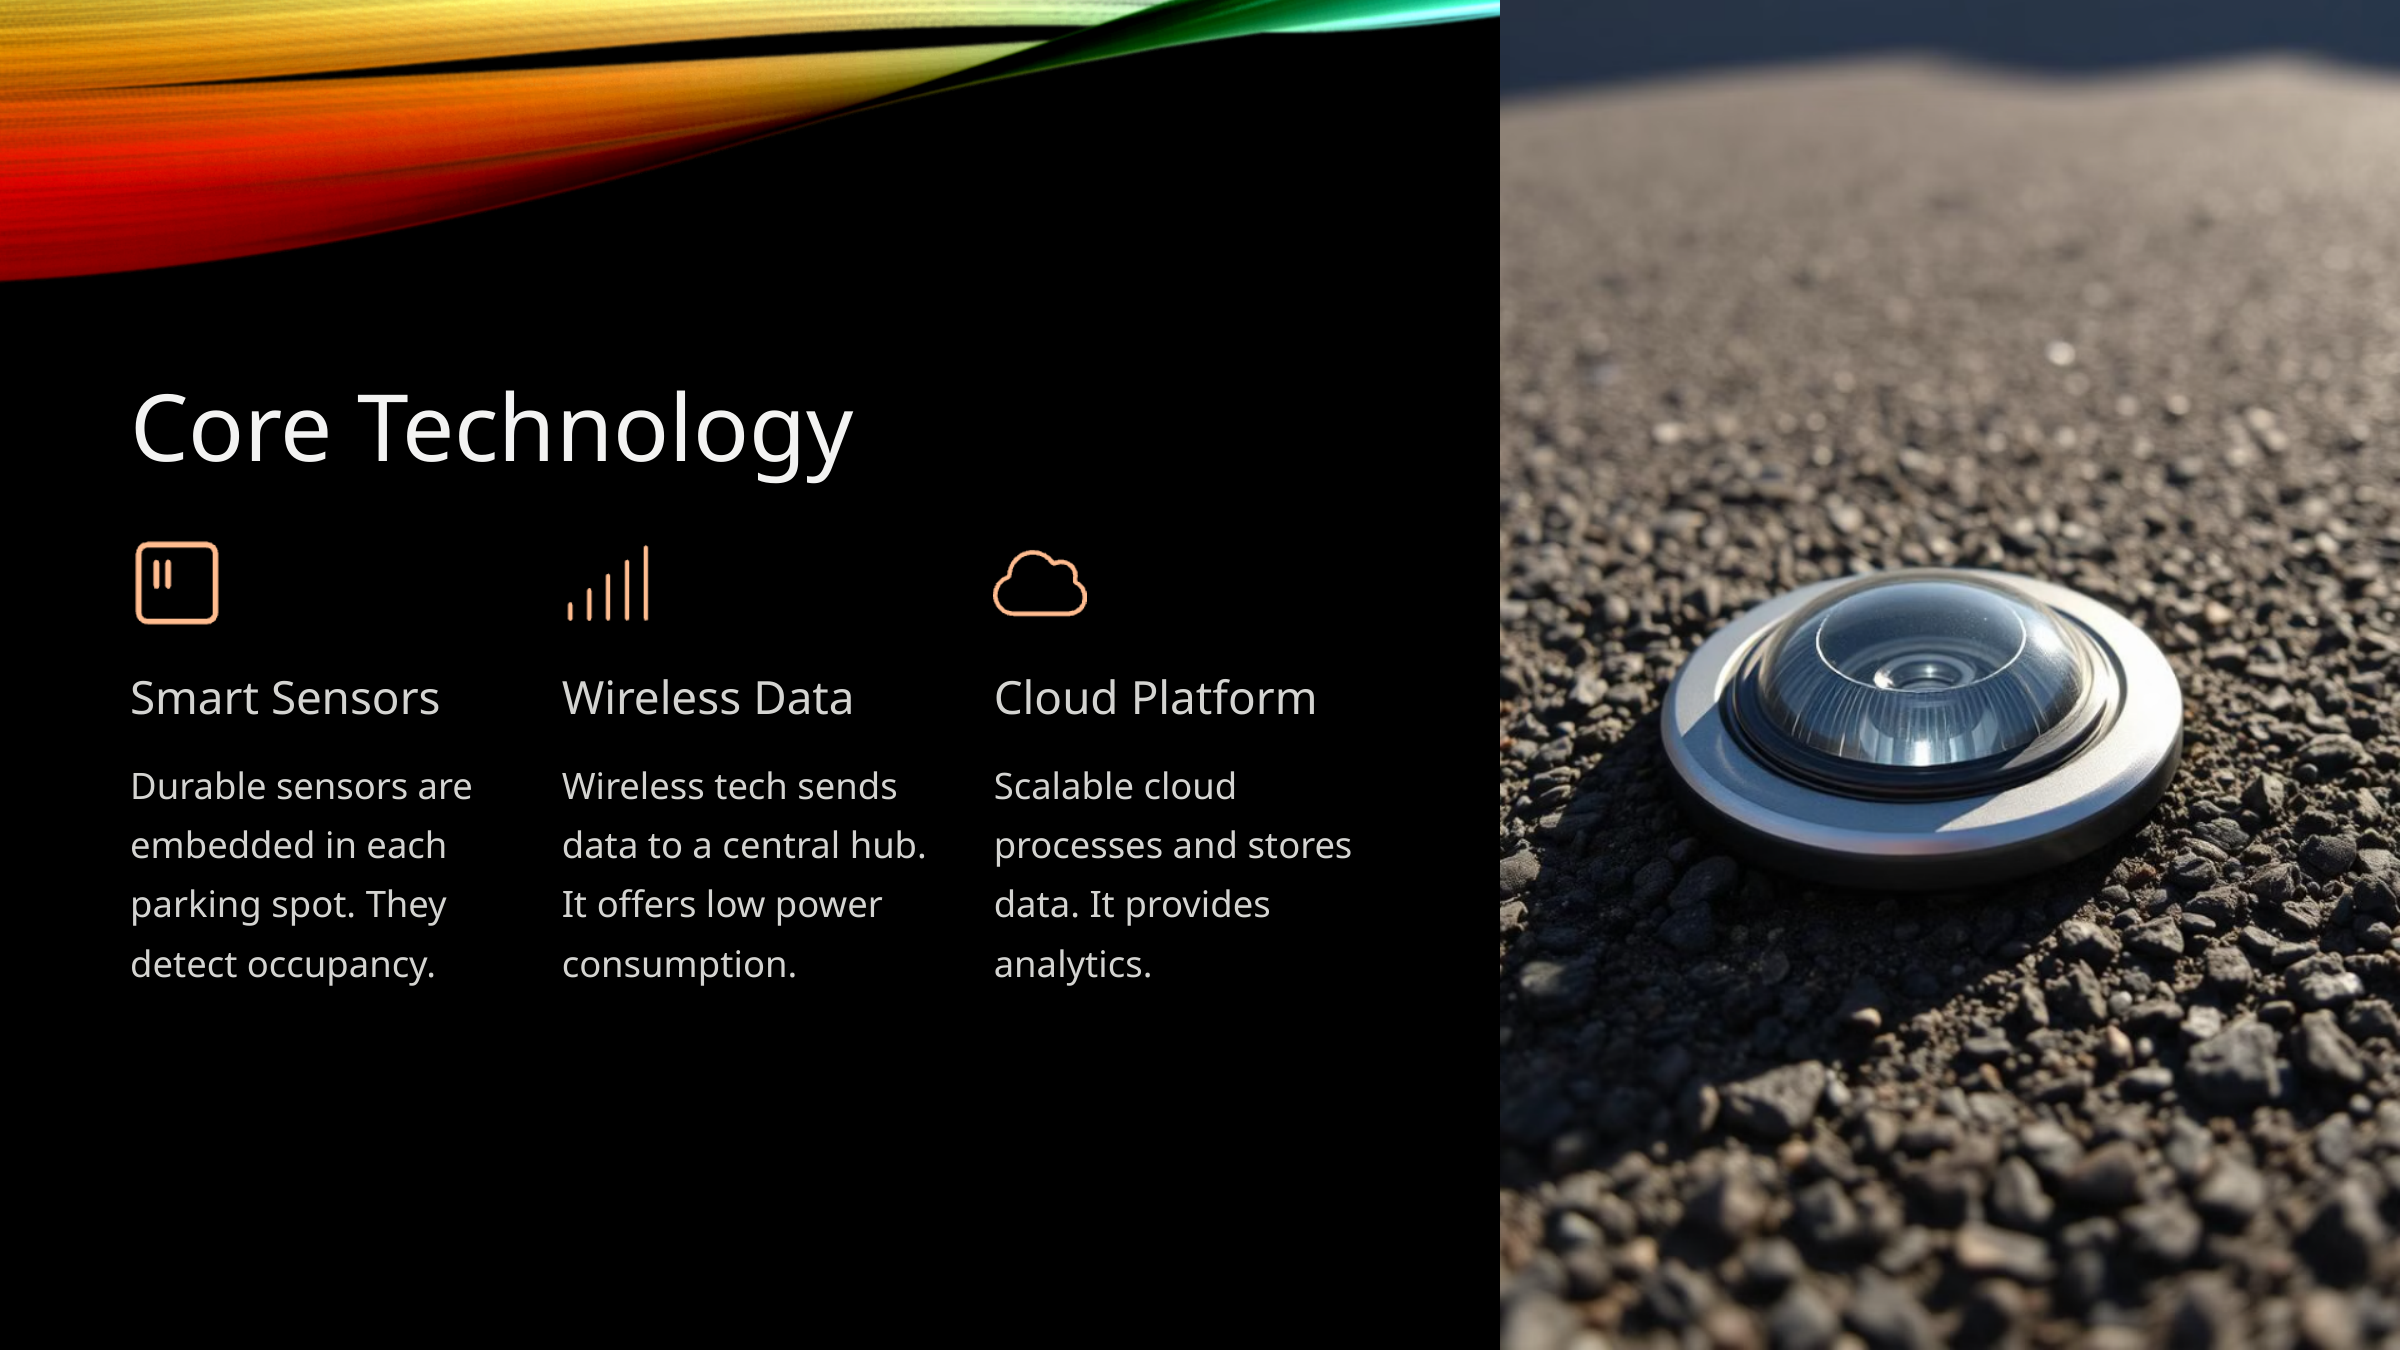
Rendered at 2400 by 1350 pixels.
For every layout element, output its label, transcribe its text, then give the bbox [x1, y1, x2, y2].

picture [993, 536, 1087, 630]
picture [129, 536, 224, 630]
picture [0, 0, 2400, 1350]
text_box Wireless Data [561, 666, 938, 725]
text_box Core Technology [130, 364, 1061, 481]
text_box Durable sensors are embedded in each parking spot. They detect occupancy. [130, 747, 507, 986]
text_box Scalable cloud processes and stores data. It provides analytics. [993, 747, 1370, 986]
text_box Wireless tech sends data to a central hub. It offers low power consumption. [561, 747, 938, 986]
text_box Smart Sensors [130, 666, 507, 725]
picture [561, 536, 656, 630]
text_box Cloud Platform [993, 666, 1370, 725]
